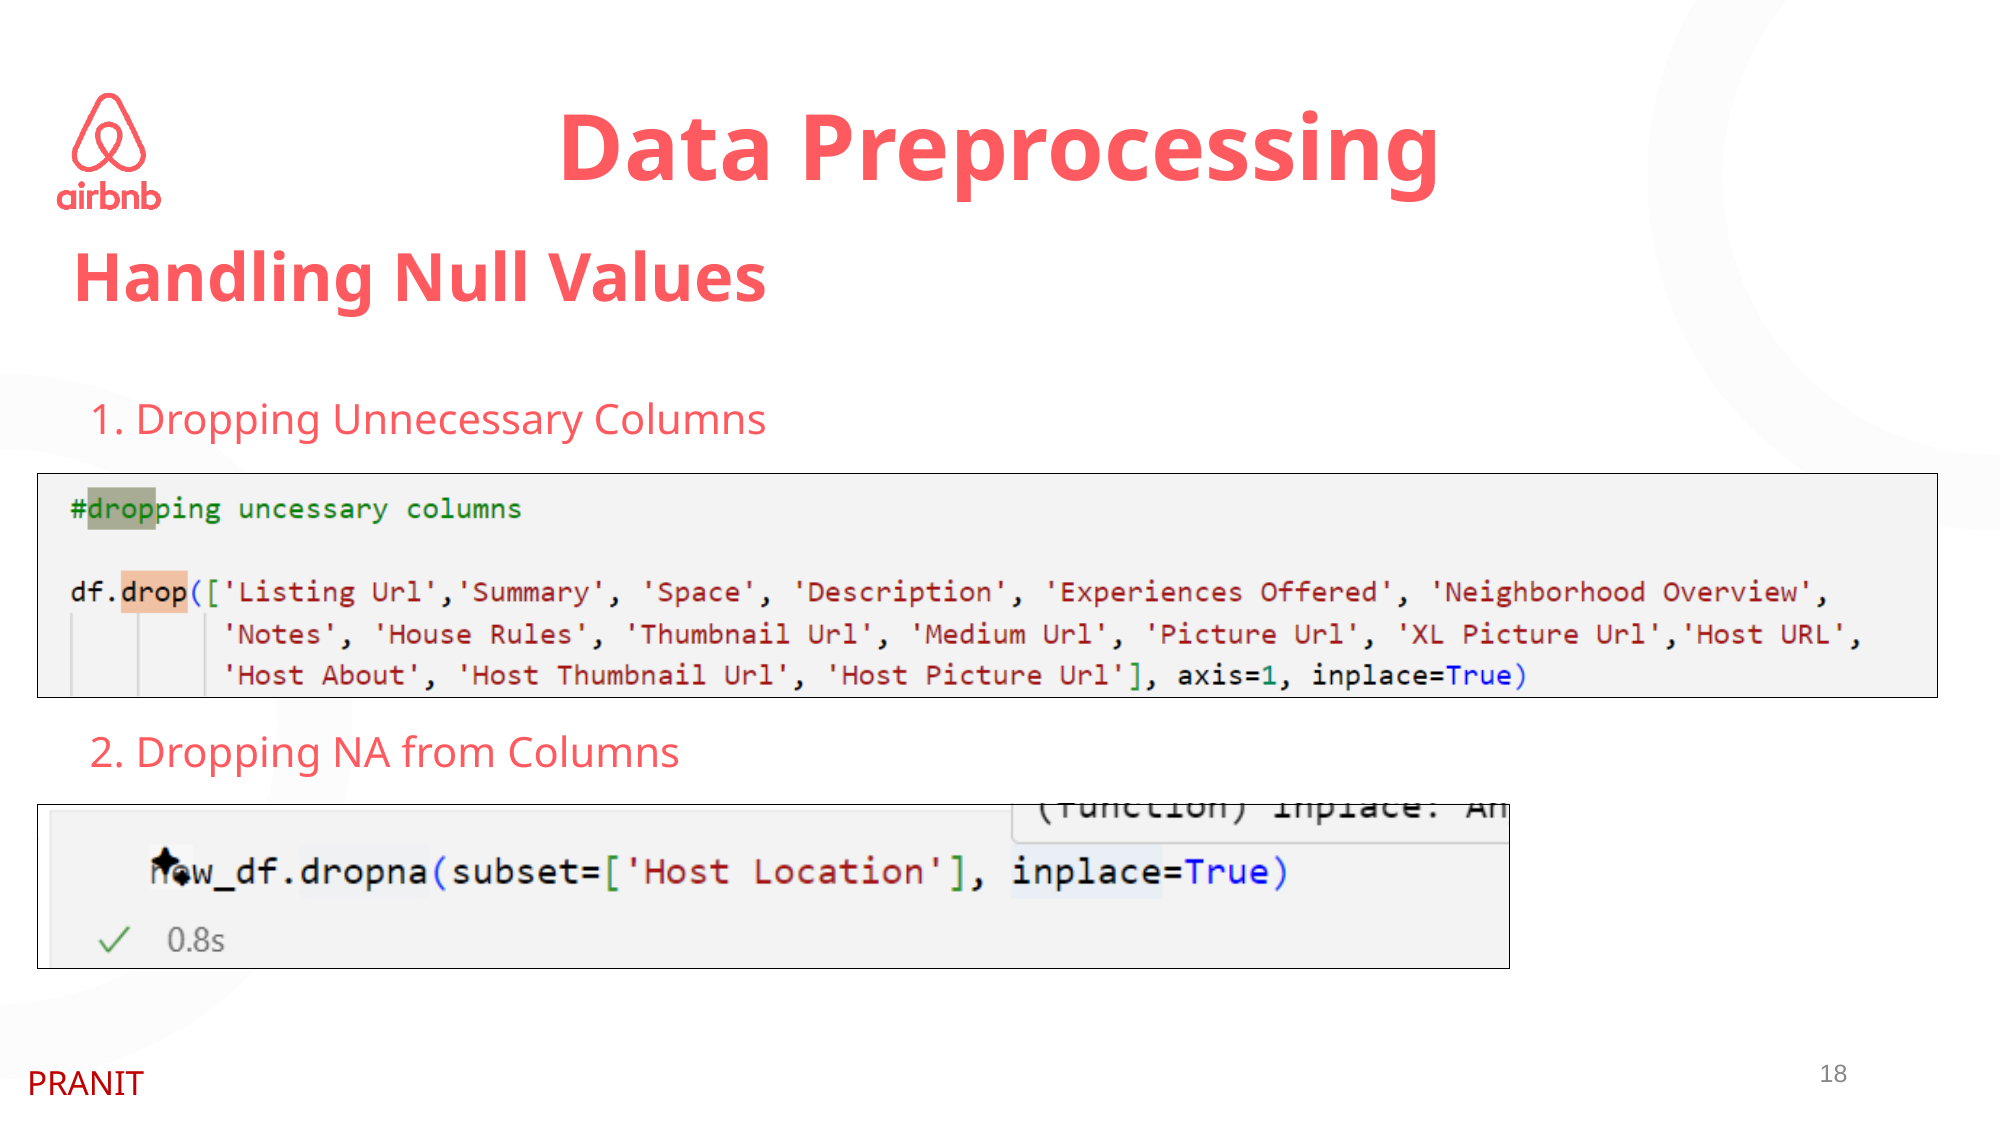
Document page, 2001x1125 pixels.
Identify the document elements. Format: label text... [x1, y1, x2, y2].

text_box 2. Dropping NA from Columns ​ [74, 717, 1204, 783]
slide_number 18 [1412, 1042, 1863, 1103]
picture [37, 803, 1511, 969]
picture [53, 91, 162, 211]
picture [37, 473, 1938, 698]
text_box PRANIT [12, 1054, 385, 1110]
text_box Handling Null Values [0, 213, 1455, 348]
title Data Preprocessing [162, 89, 1838, 213]
text_box 1. Dropping Unnecessary Columns [74, 385, 1242, 451]
